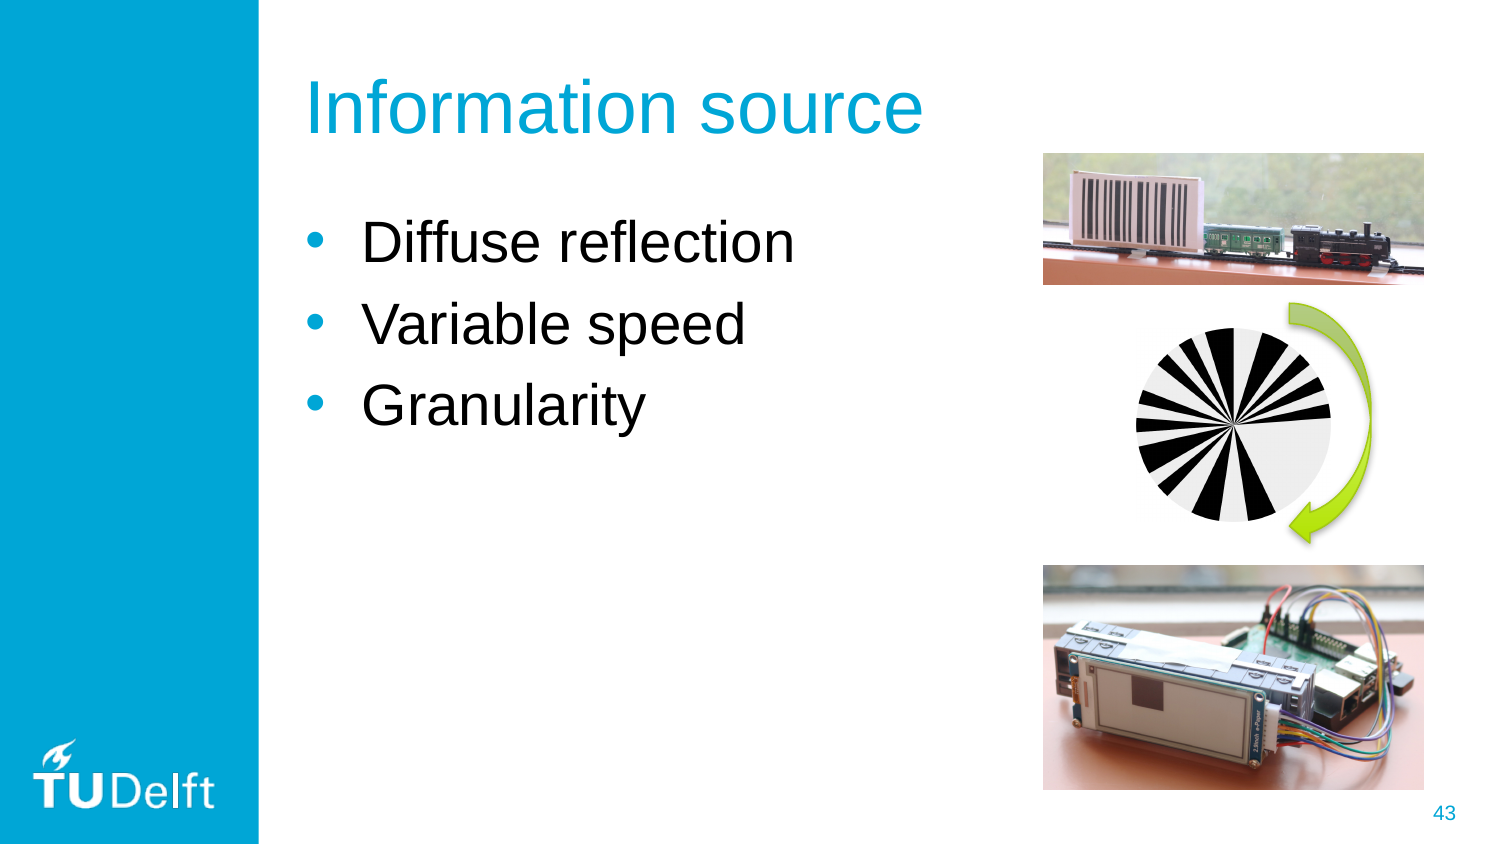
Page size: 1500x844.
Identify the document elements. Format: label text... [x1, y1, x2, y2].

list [1042, 153, 1424, 285]
text_box [1288, 302, 1372, 520]
text_box [1292, 530, 1319, 544]
title Information source [289, 33, 1455, 175]
text_box Diffuse reflection Variable speed Granularity [290, 196, 1454, 790]
picture [1136, 327, 1331, 522]
picture [1042, 564, 1424, 791]
